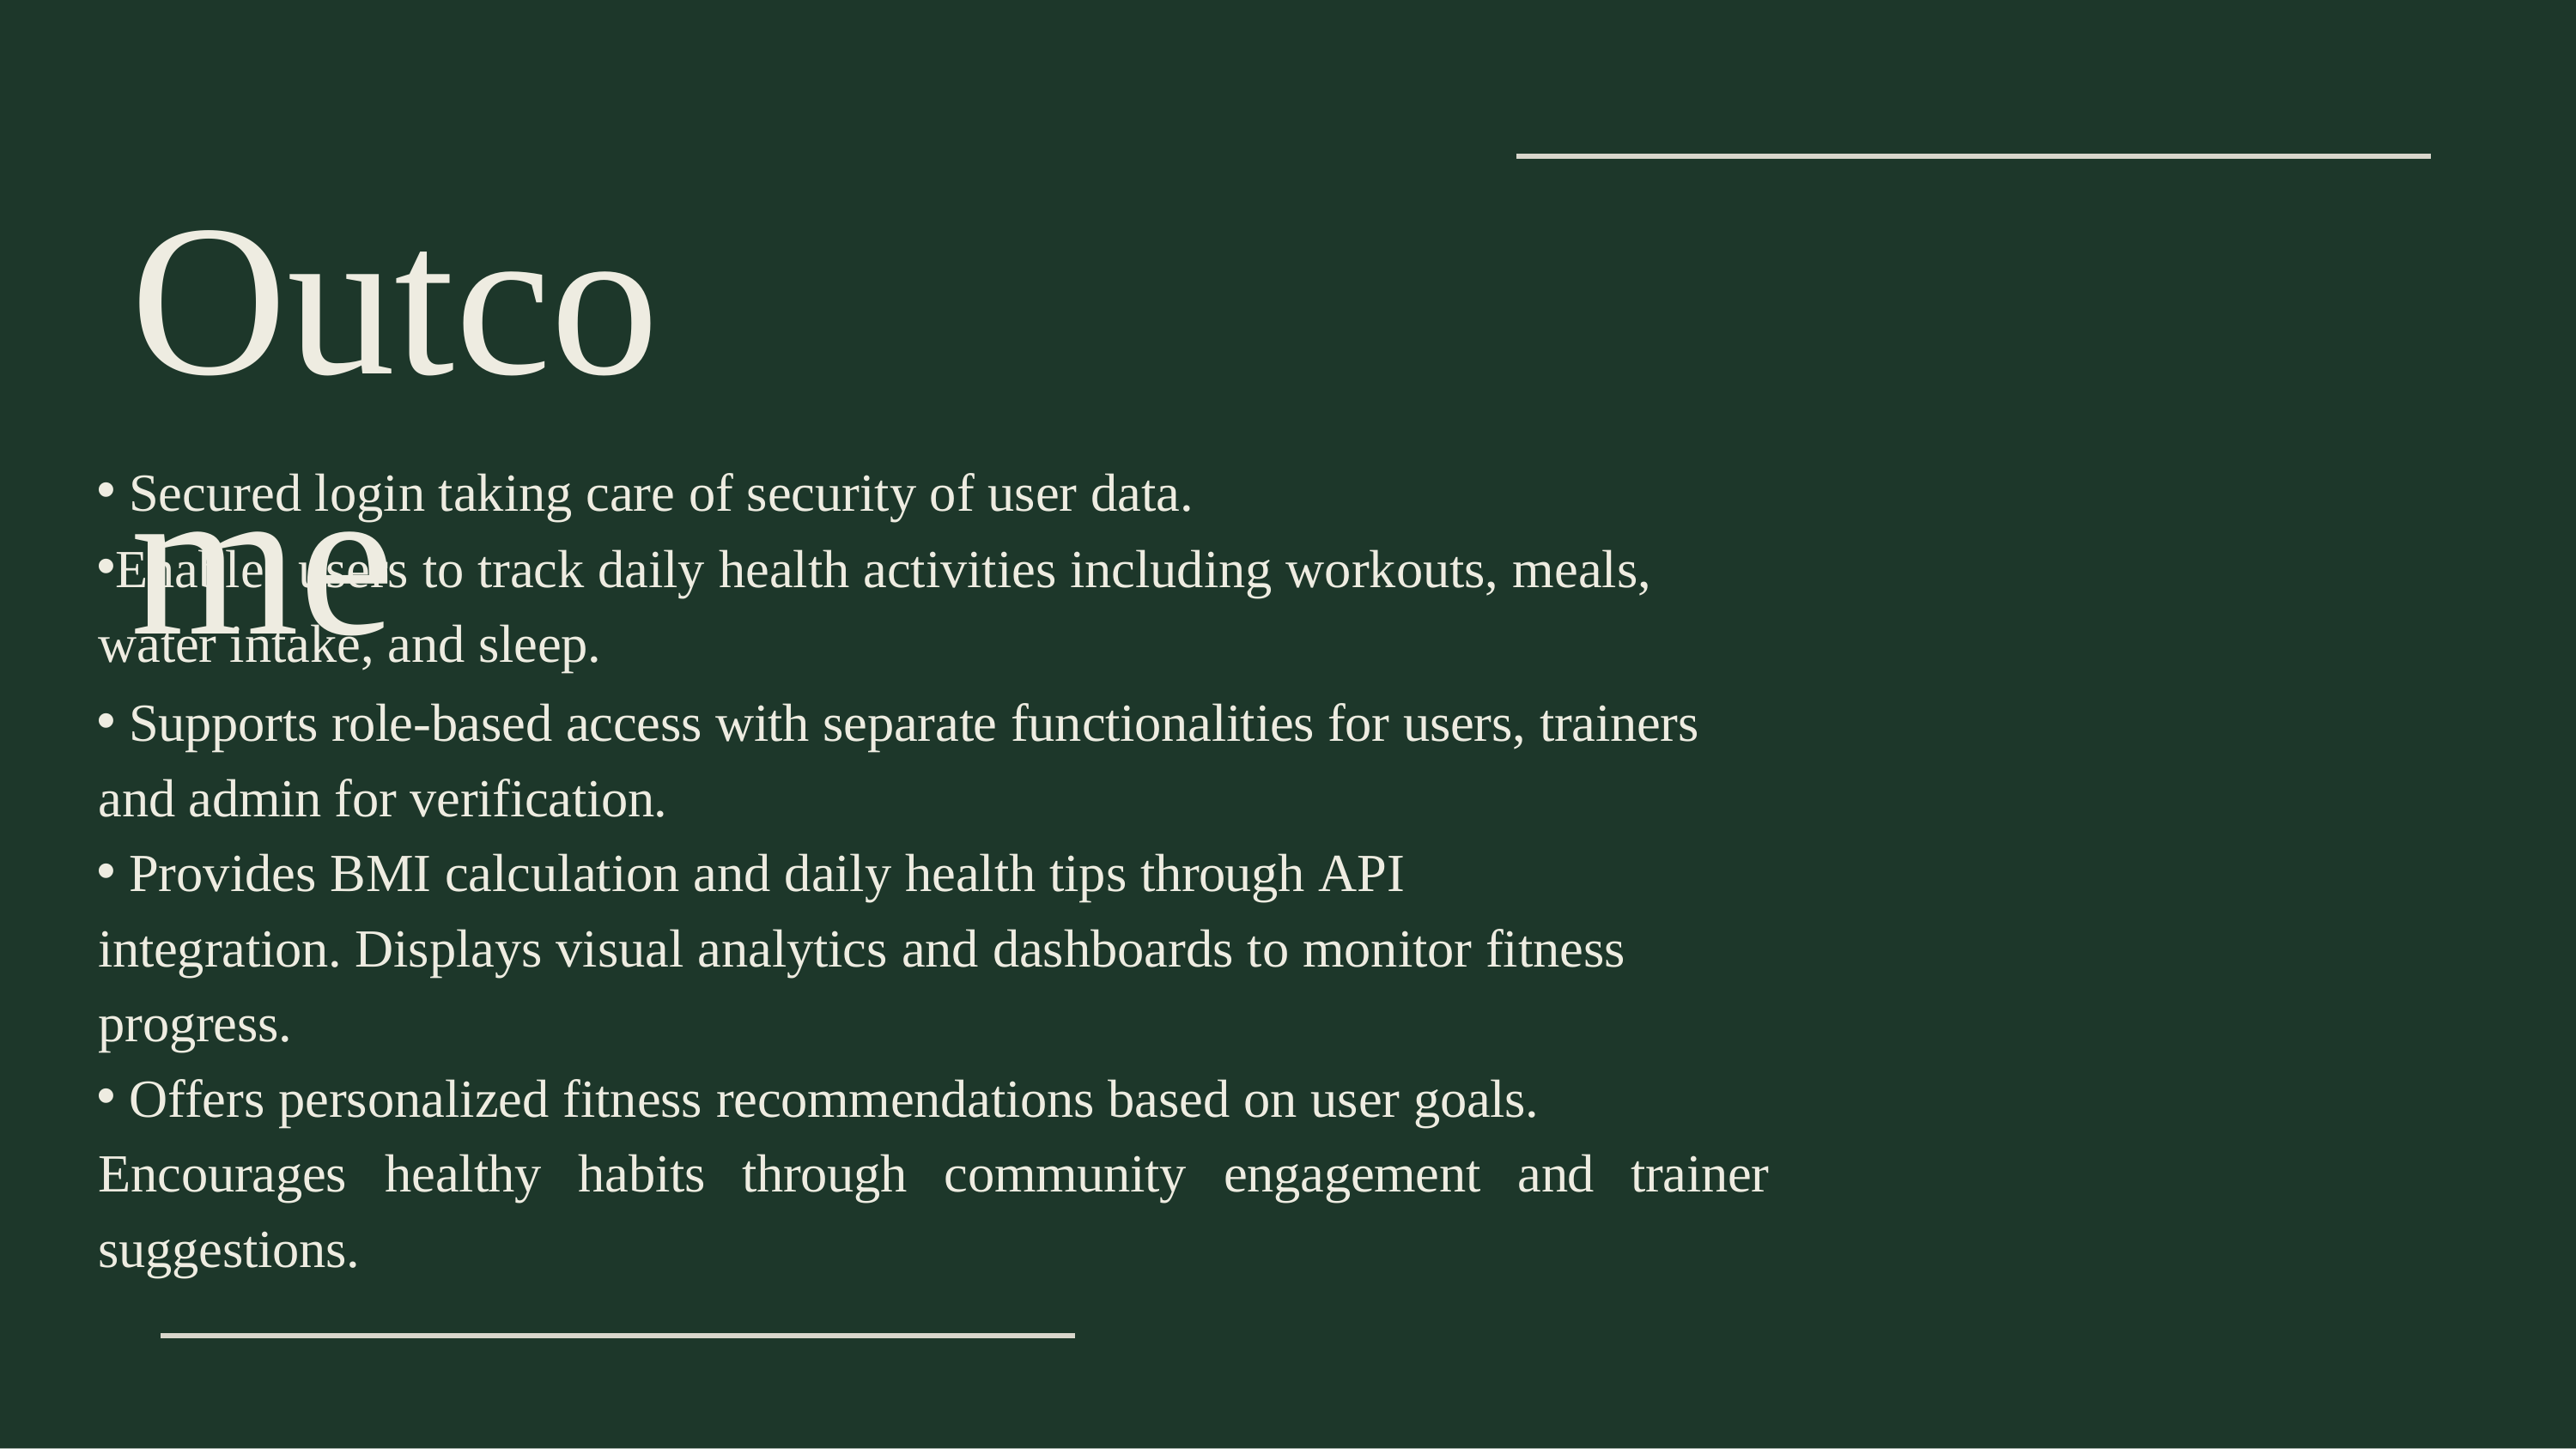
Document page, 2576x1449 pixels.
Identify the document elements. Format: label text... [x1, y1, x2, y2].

text_box Secured login taking care of security of user data. Enables users to track daily health activities including workouts, meals, water intake, and sleep. Supports role-based access with separate functionalities for users, trainers and admin for verification. Provides BMI calculation and daily health tips through API integration. Displays visual analytics and dashboards to monitor fitness progress. Offers personalized fitness recommendations based on user goals. Encourages healthy habits through community engagement and trainer suggestions. [96, 445, 1771, 1278]
title Outcome [129, 155, 794, 445]
